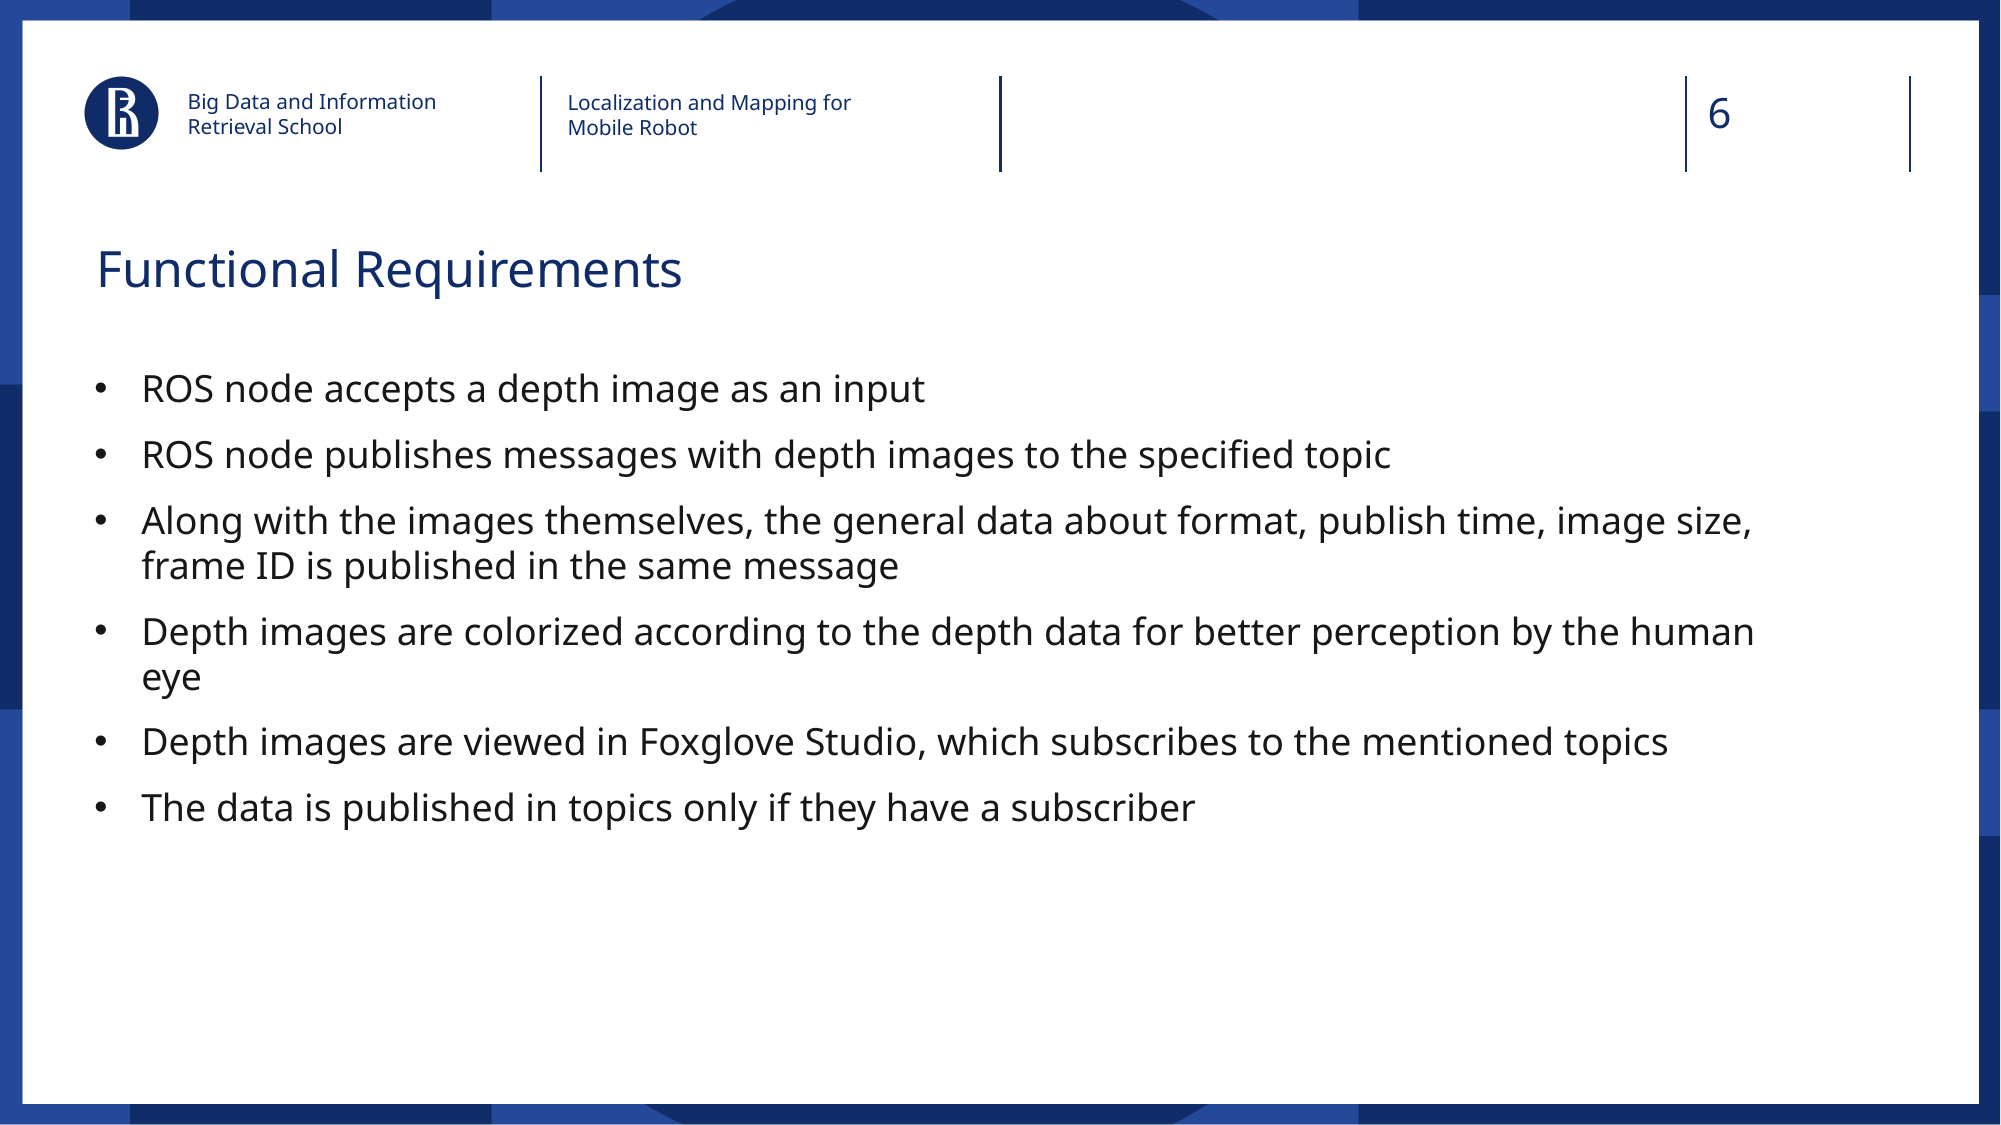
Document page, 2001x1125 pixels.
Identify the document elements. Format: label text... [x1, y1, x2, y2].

list Localization and Mapping for Mobile Robot [567, 90, 907, 157]
list ROS node accepts a depth image as an input ROS node publishes messages with depth images to the specified topic Along with the images themselves, the general data about format, publish time, image size, frame ID is published in the same message Depth images are colorized according to the depth data for better perception by the human eye Depth images are viewed in Foxglove Studio, which subscribes to the mentioned topics The data is published in topics only if they have a subscriber [94, 364, 1818, 992]
list Big Data and Information Retrieval School [187, 88, 500, 157]
picture [0, 0, 2001, 1125]
title Functional Requirements [96, 237, 957, 364]
